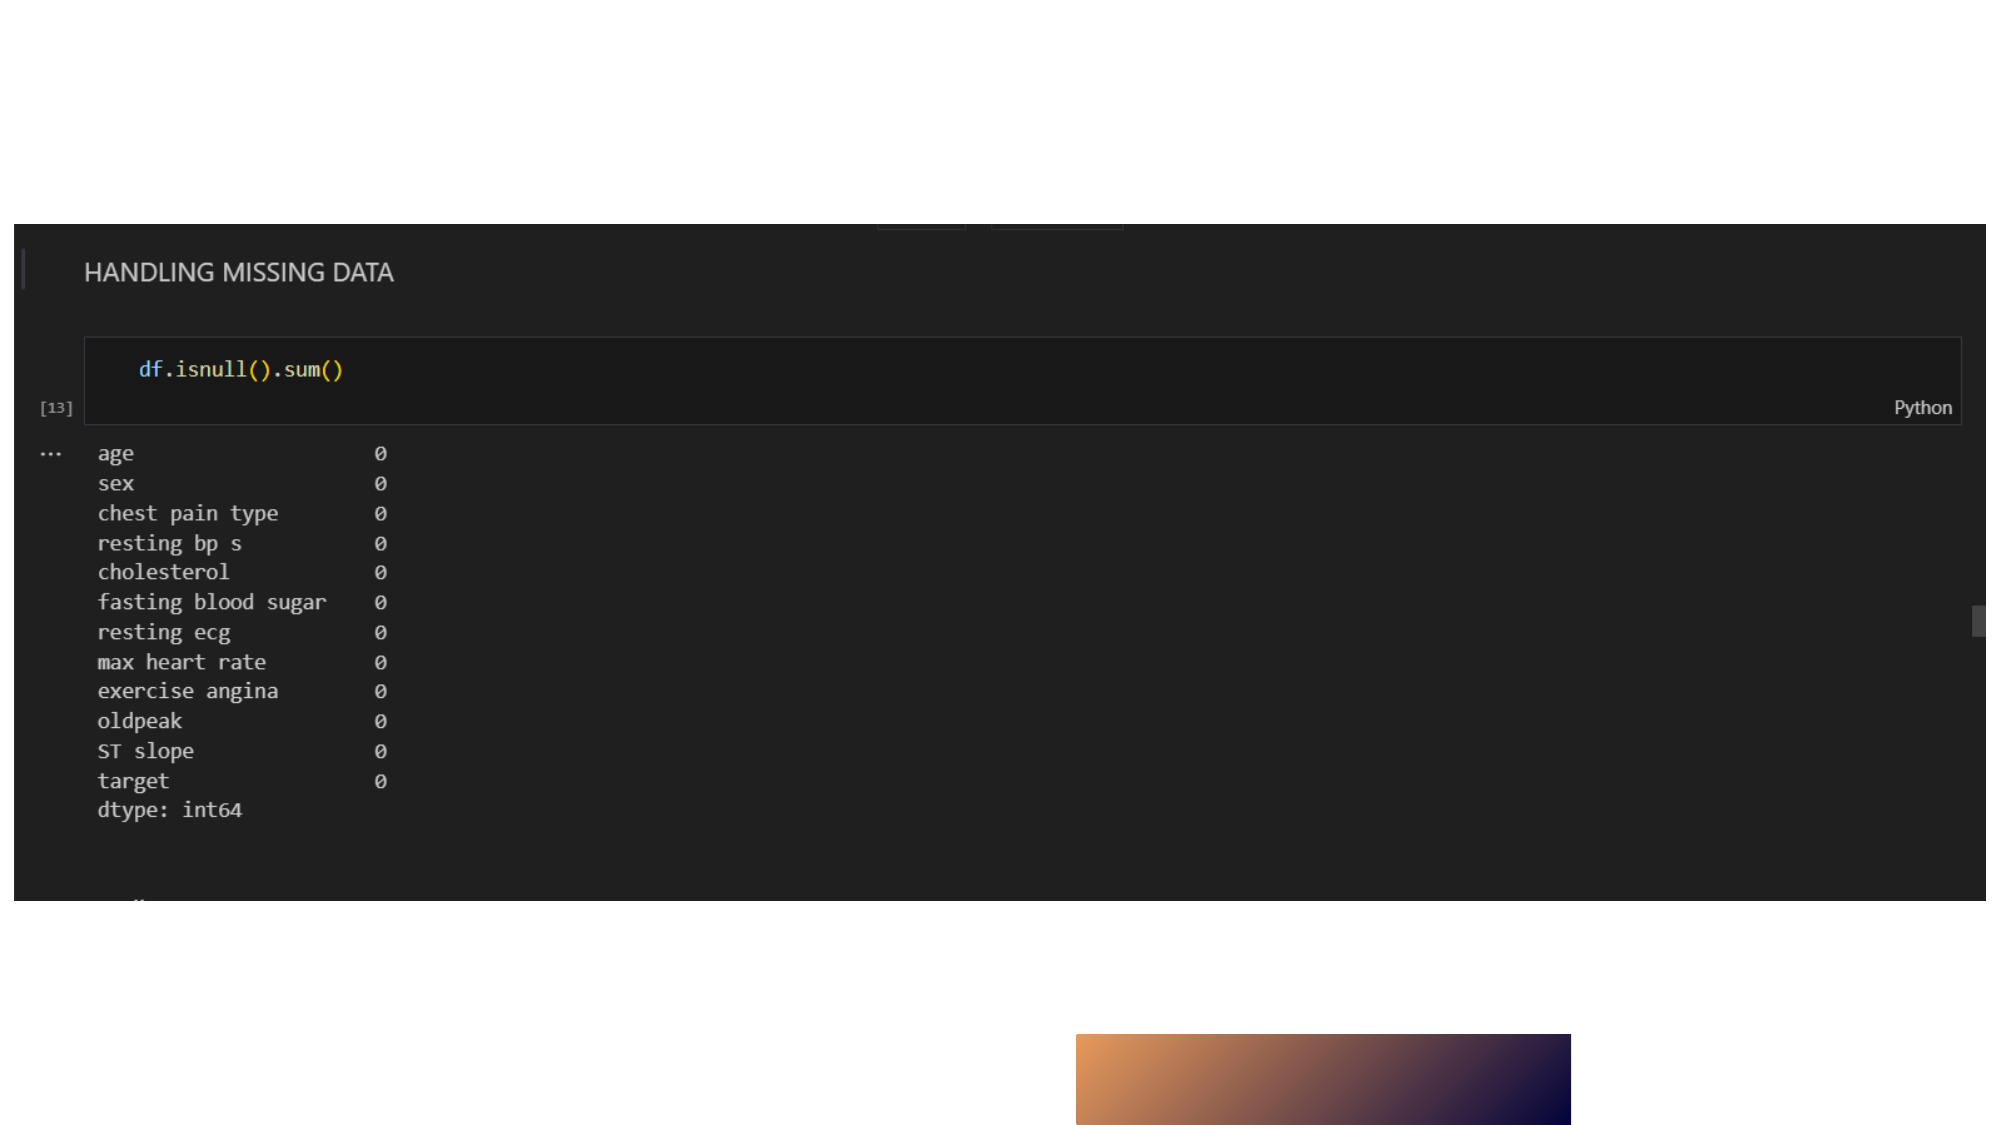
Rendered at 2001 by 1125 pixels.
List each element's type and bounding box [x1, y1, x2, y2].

picture [14, 223, 1986, 902]
